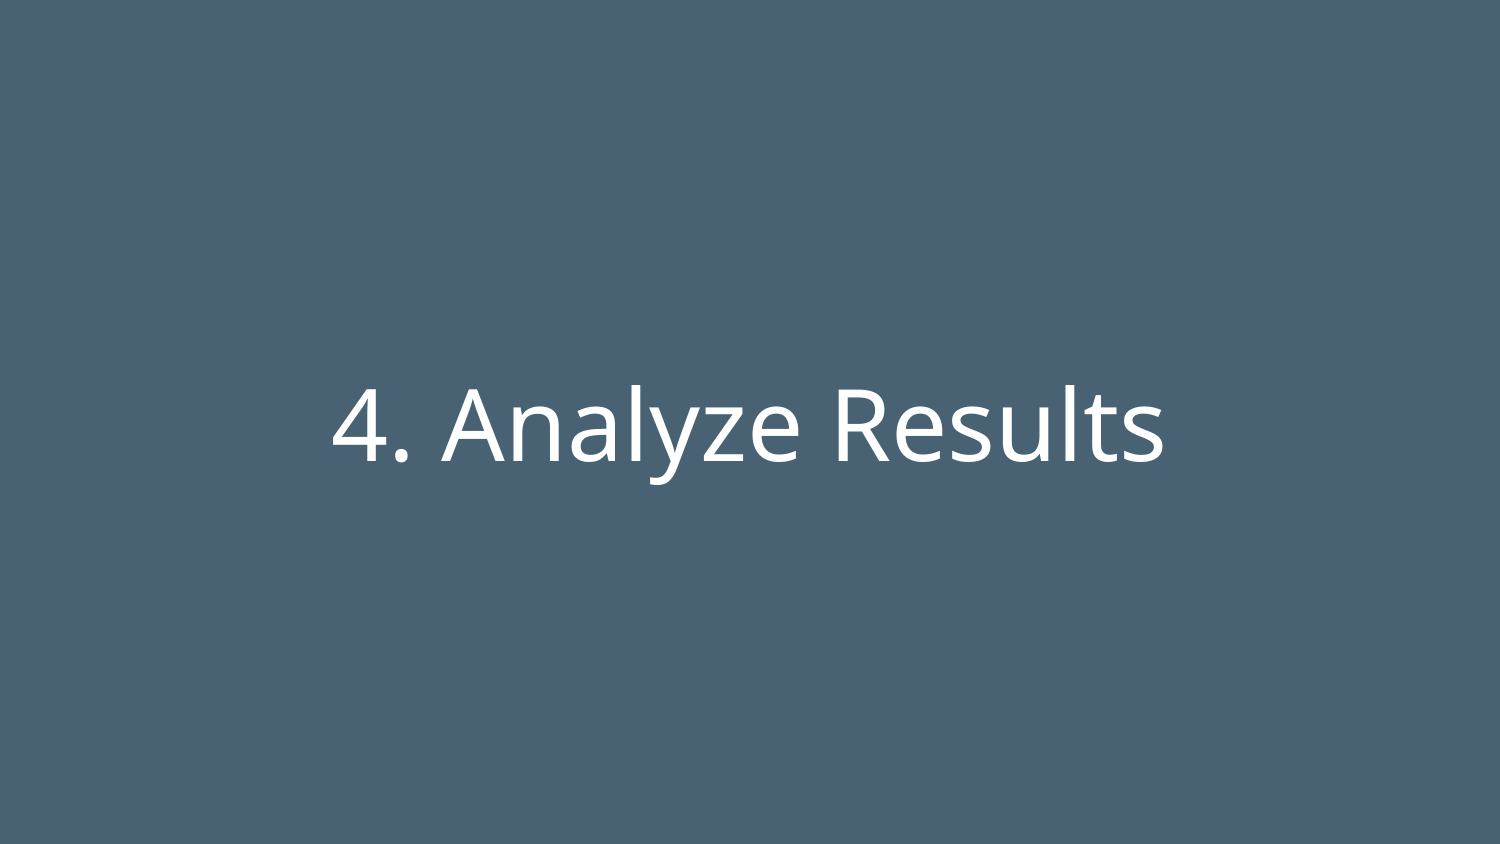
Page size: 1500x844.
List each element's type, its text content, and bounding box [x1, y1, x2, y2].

text_box 4. Analyze Results [123, 253, 1377, 591]
